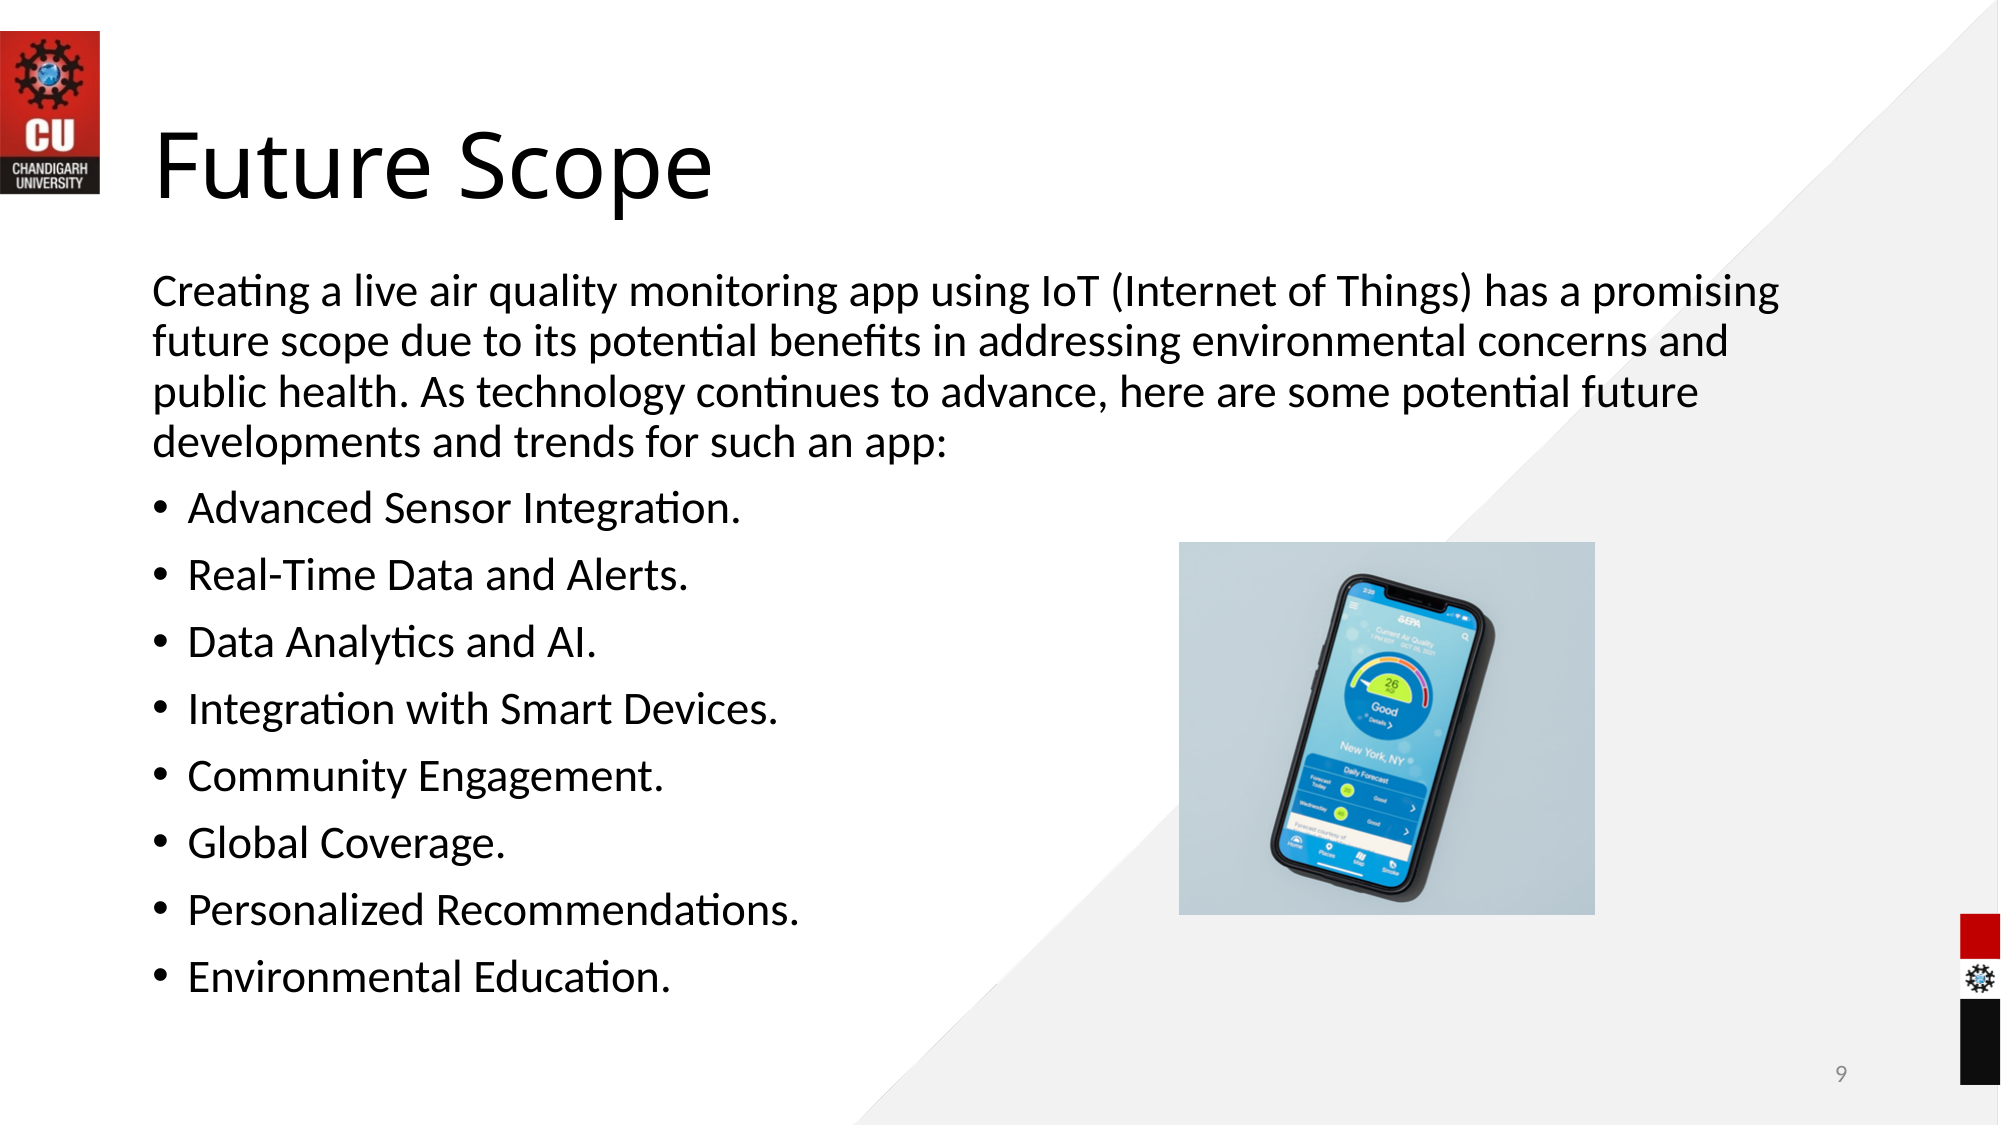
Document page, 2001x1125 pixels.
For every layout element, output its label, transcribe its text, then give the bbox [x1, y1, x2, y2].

slide_number 9 [1412, 1042, 1863, 1103]
picture [0, 0, 2001, 1125]
list Creating a live air quality monitoring app using IoT (Internet of Things) has a promising future scope due to its potential benefits in addressing environmental concerns and public health. As technology continues to advance, here are some potential future developments and trends for such an app: Advanced Sensor Integration. Real-Time Data and Alerts. Data Analytics and AI. Integration with Smart Devices. Community Engagement. Global Coverage. Personalized Recommendations. Environmental Education. [137, 258, 1827, 1014]
title Future Scope [137, 59, 1863, 278]
